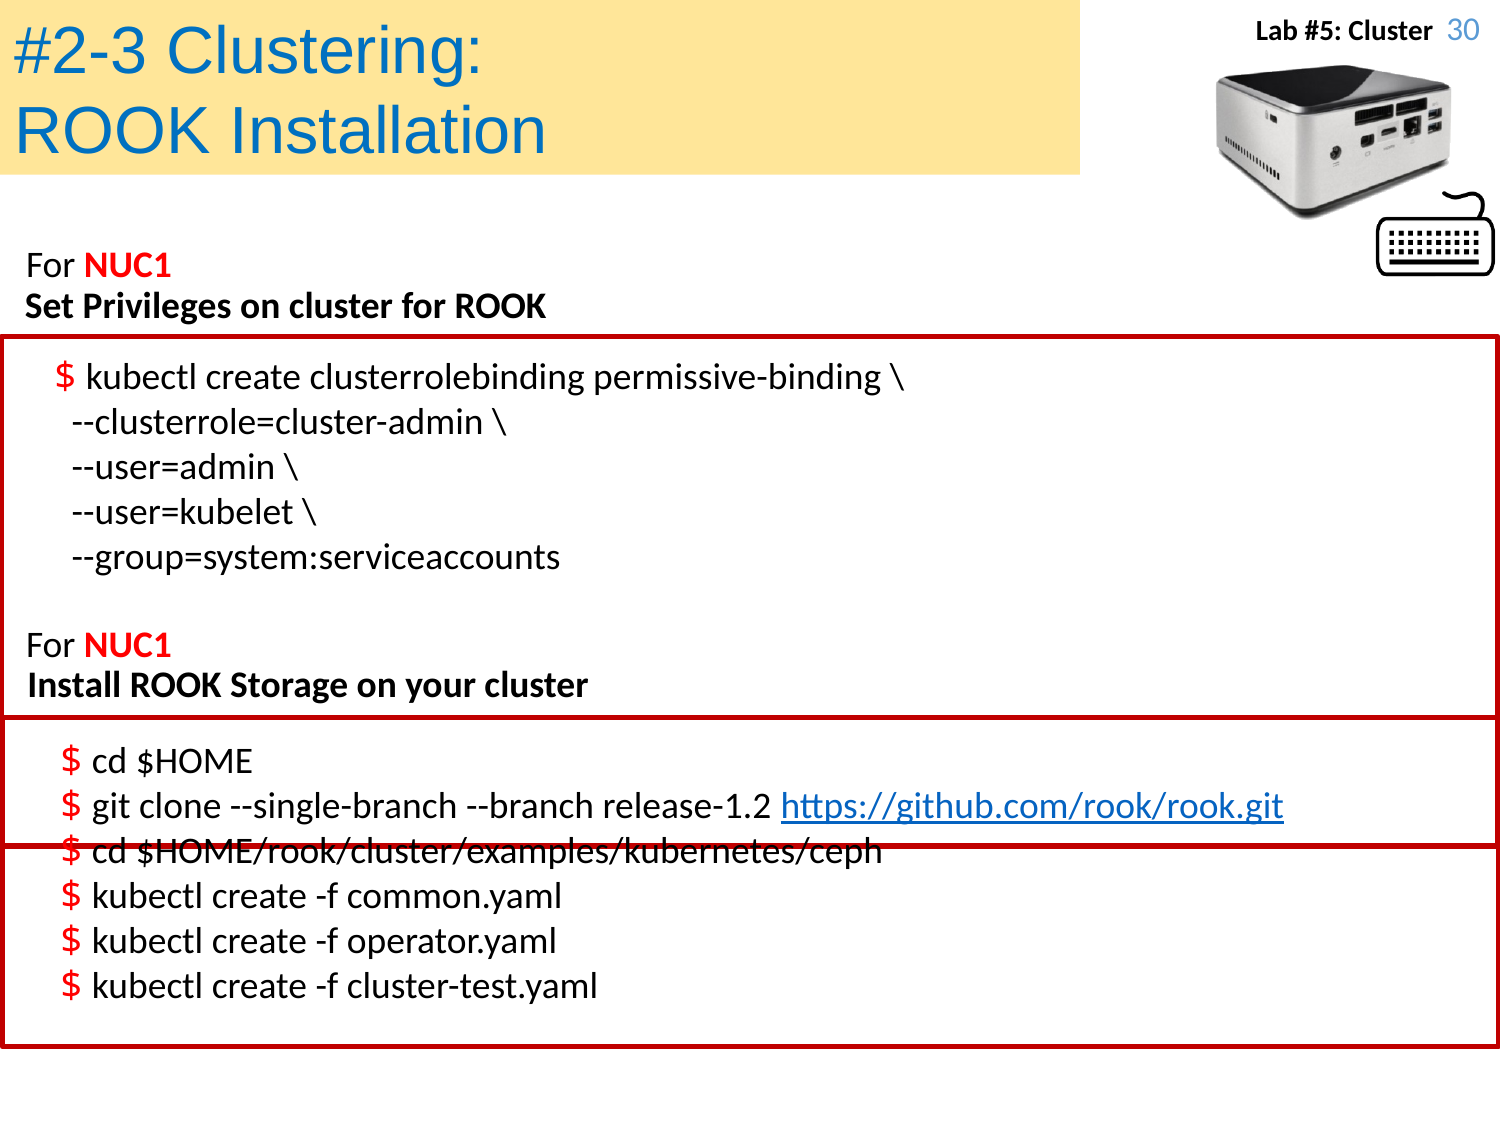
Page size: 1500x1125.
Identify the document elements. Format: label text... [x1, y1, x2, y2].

text_box #2-3 Clustering: ROOK Installation [0, 0, 1080, 175]
text_box [2, 717, 1499, 1047]
picture [1207, 62, 1500, 326]
text_box $ kubectl create clusterrolebinding permissive-binding \ --clusterrole=cluster-admin \ --user=admin \ --user=kubelet \ --group=system:serviceaccounts [0, 344, 921, 585]
text_box $ cd $HOME $ git clone --single-branch --branch release-1.2 https://github.com/rook/rook.git $ cd $HOME/rook/cluster/examples/kubernetes/ceph $ kubectl create -f common.yaml $ kubectl create -f operator.yaml $ kubectl create -f cluster-test.yaml [45, 728, 1300, 1014]
text_box For NUC1 [11, 613, 187, 673]
text_box For NUC1 [11, 232, 187, 292]
text_box Set Privileges on cluster for ROOK [10, 273, 1369, 333]
text_box [1, 336, 1498, 846]
